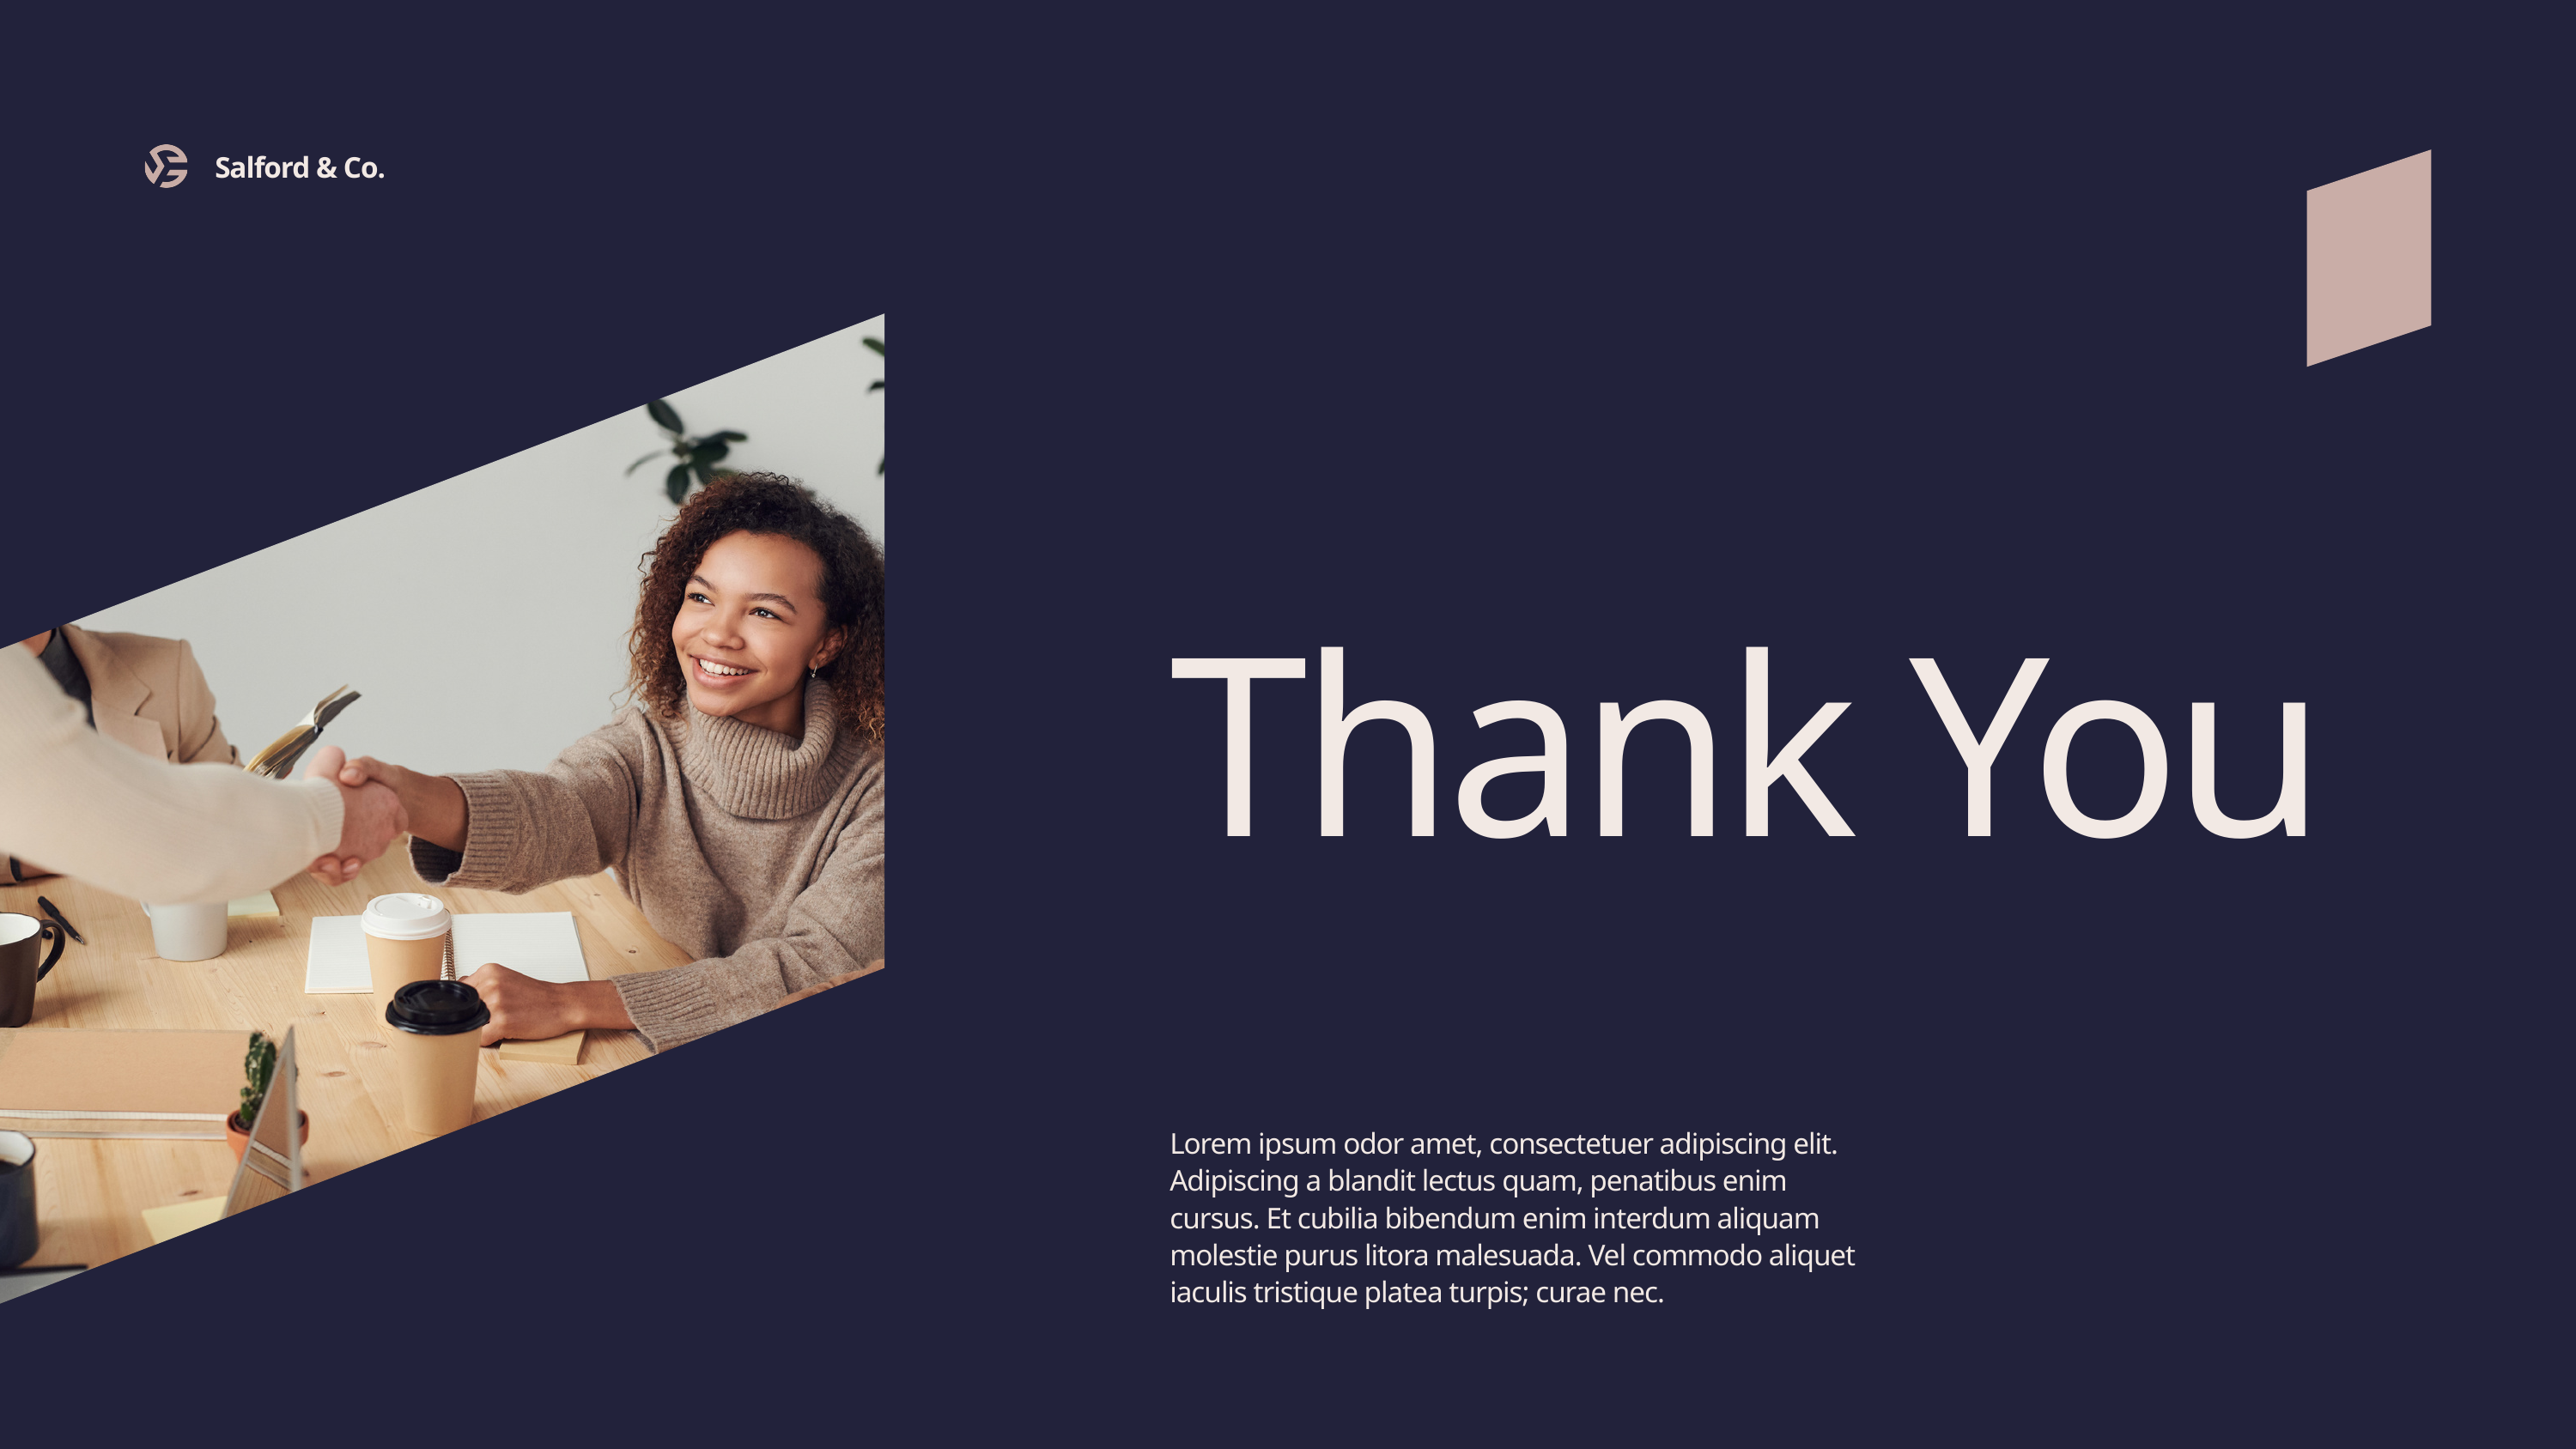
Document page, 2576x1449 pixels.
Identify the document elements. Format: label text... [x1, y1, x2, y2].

text_box Thank You [1170, 537, 2432, 887]
text_box Lorem ipsum odor amet, consectetuer adipiscing elit. Adipiscing a blandit lectus quam, penatibus enim cursus. Et cubilia bibendum enim interdum aliquam molestie purus litora malesuada. Vel commodo aliquet iaculis tristique platea turpis; curae nec. [1170, 1123, 1867, 1309]
text_box Salford & Co. [215, 143, 459, 185]
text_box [2260, 196, 2478, 321]
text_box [0, 312, 885, 1304]
text_box [144, 144, 188, 188]
